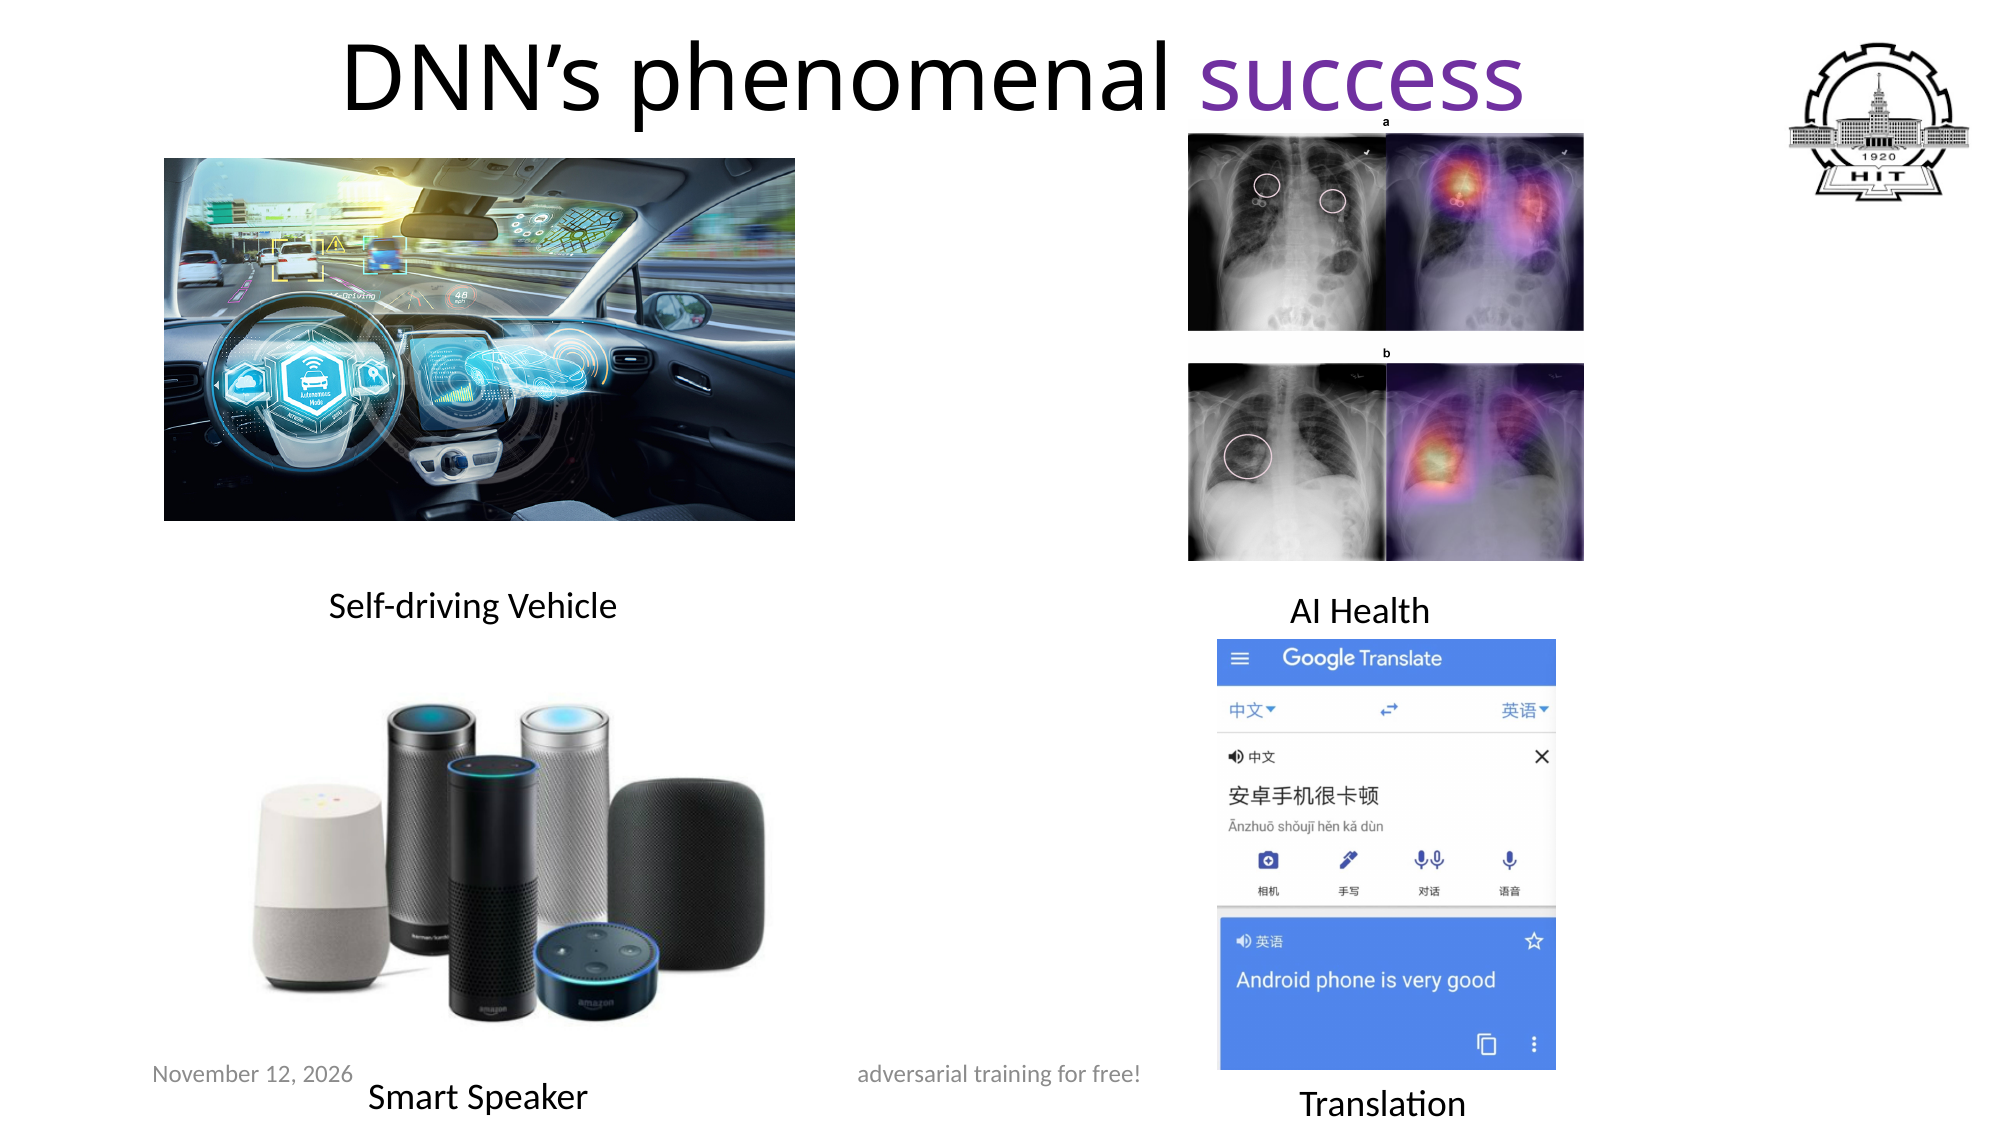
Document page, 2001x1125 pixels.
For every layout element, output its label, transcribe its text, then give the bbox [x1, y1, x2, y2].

text_box Translation [1284, 1071, 1556, 1125]
text_box Self-driving Vehicle [314, 573, 746, 635]
picture [1766, 0, 2000, 234]
footer adversarial training for free! [662, 1042, 1338, 1103]
text_box Smart Speaker [353, 1064, 710, 1125]
picture [1188, 119, 1584, 561]
title DNN’s phenomenal success [70, 0, 1796, 190]
picture [1217, 639, 1556, 1070]
picture [164, 158, 795, 521]
picture [221, 691, 795, 1036]
text_box AI Health [1275, 578, 1587, 640]
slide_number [137, 1042, 588, 1103]
